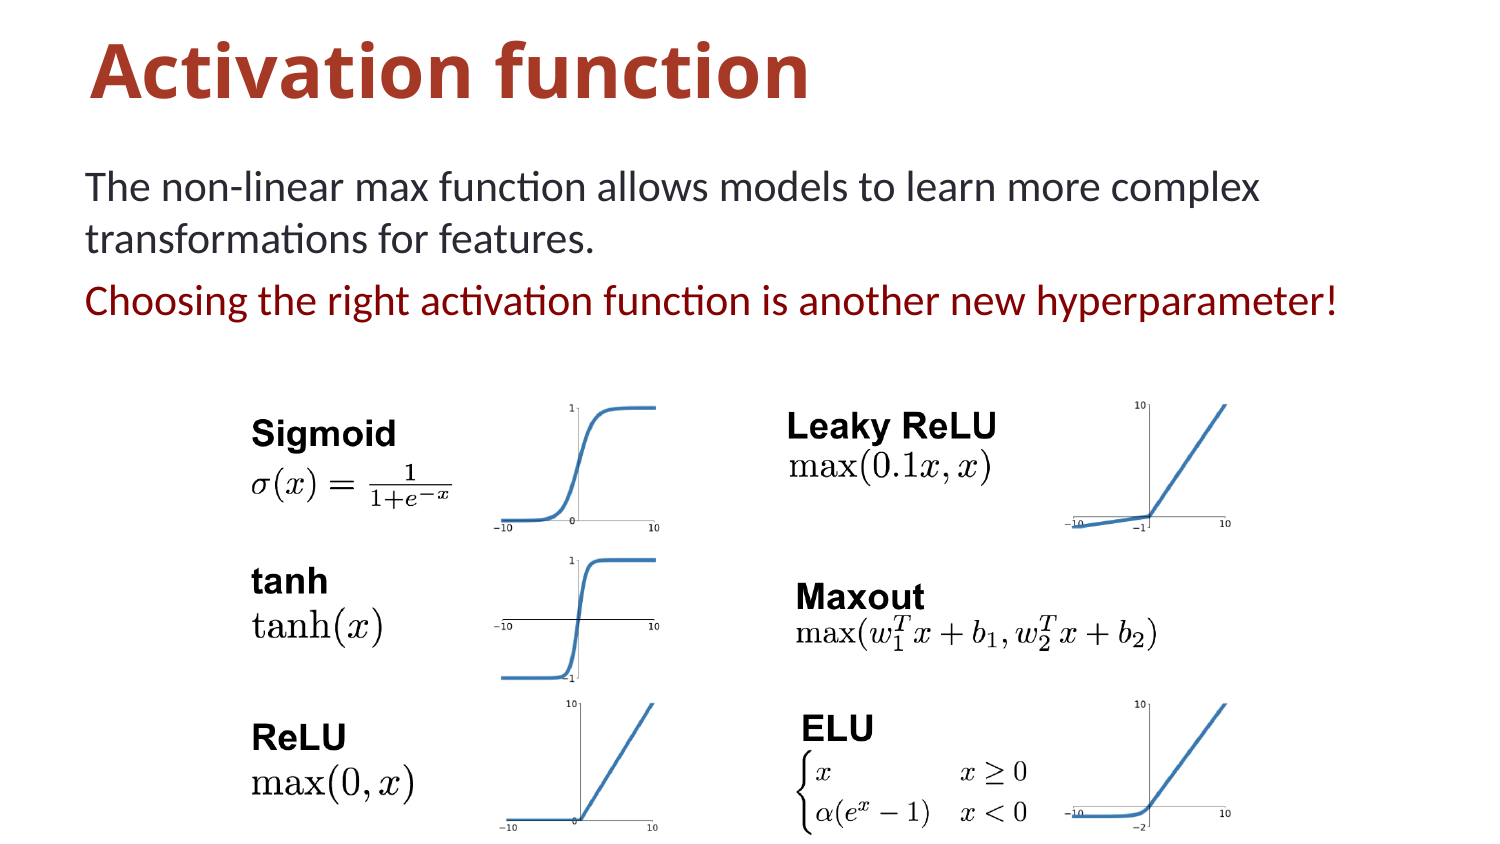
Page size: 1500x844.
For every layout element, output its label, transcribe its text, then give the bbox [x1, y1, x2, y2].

title Activation function [75, 24, 1425, 113]
picture [212, 385, 1288, 844]
list The non-linear max function allows models to learn more complex transformations for features. Choosing the right activation function is another new hyperparameter! [69, 150, 1372, 764]
